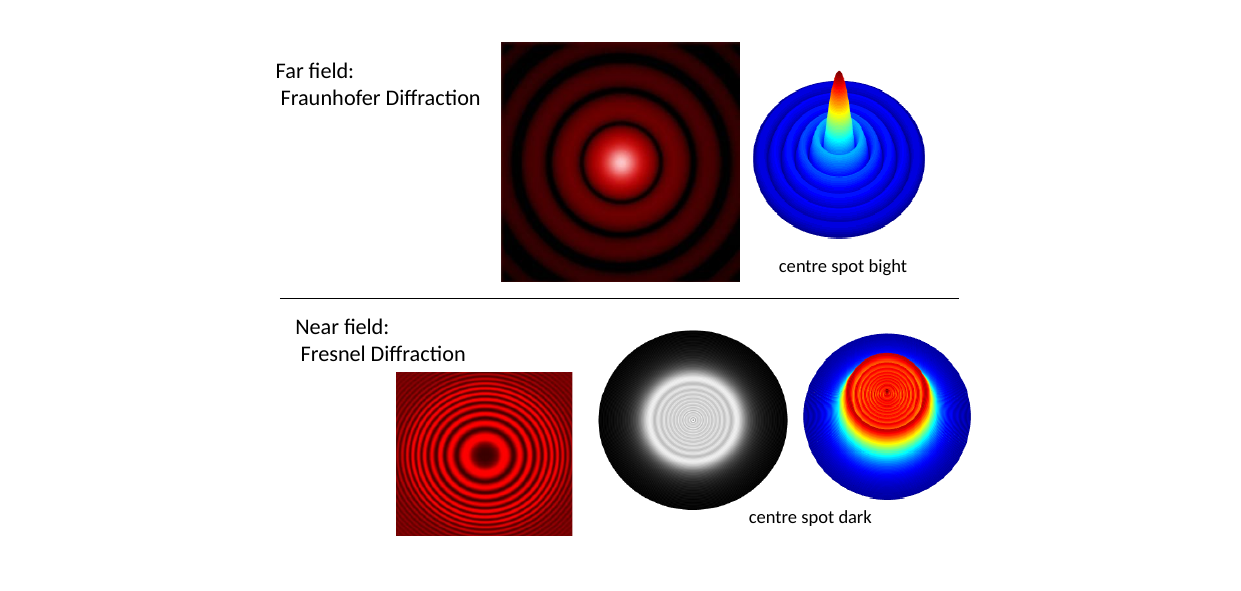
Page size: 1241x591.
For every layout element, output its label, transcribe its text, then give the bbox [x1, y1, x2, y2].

picture [592, 326, 790, 513]
picture [800, 329, 980, 511]
picture [743, 51, 935, 250]
picture [395, 372, 573, 536]
text_box Far field: Fraunhofer Diffraction [260, 48, 497, 117]
text_box centre spot dark [734, 497, 888, 535]
text_box Near field: Fresnel Diffraction [280, 305, 481, 373]
picture [501, 42, 740, 282]
text_box centre spot bight [764, 250, 923, 283]
